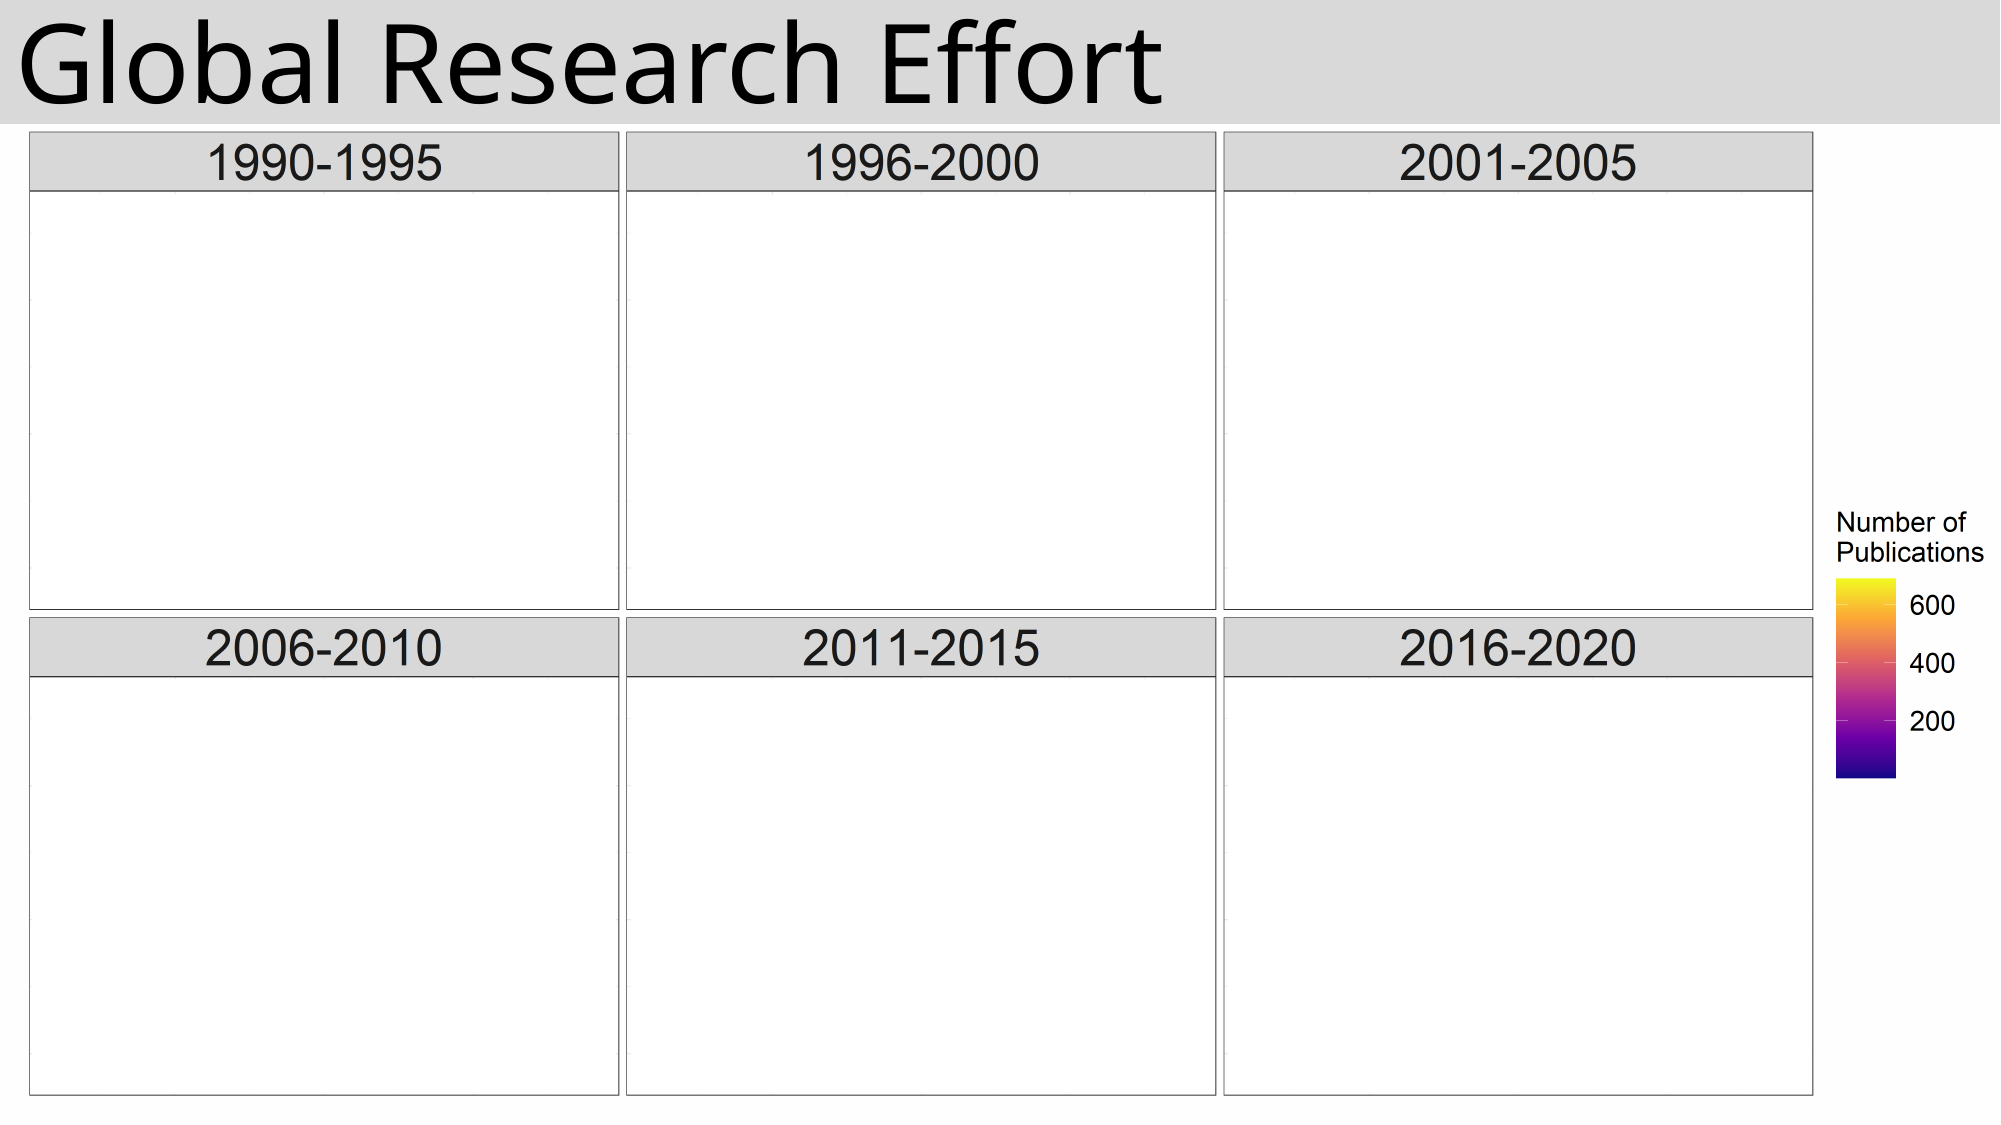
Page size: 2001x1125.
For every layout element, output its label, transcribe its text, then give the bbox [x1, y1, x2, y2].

picture [0, 124, 2000, 1125]
title Global Research Effort [0, 0, 2000, 124]
